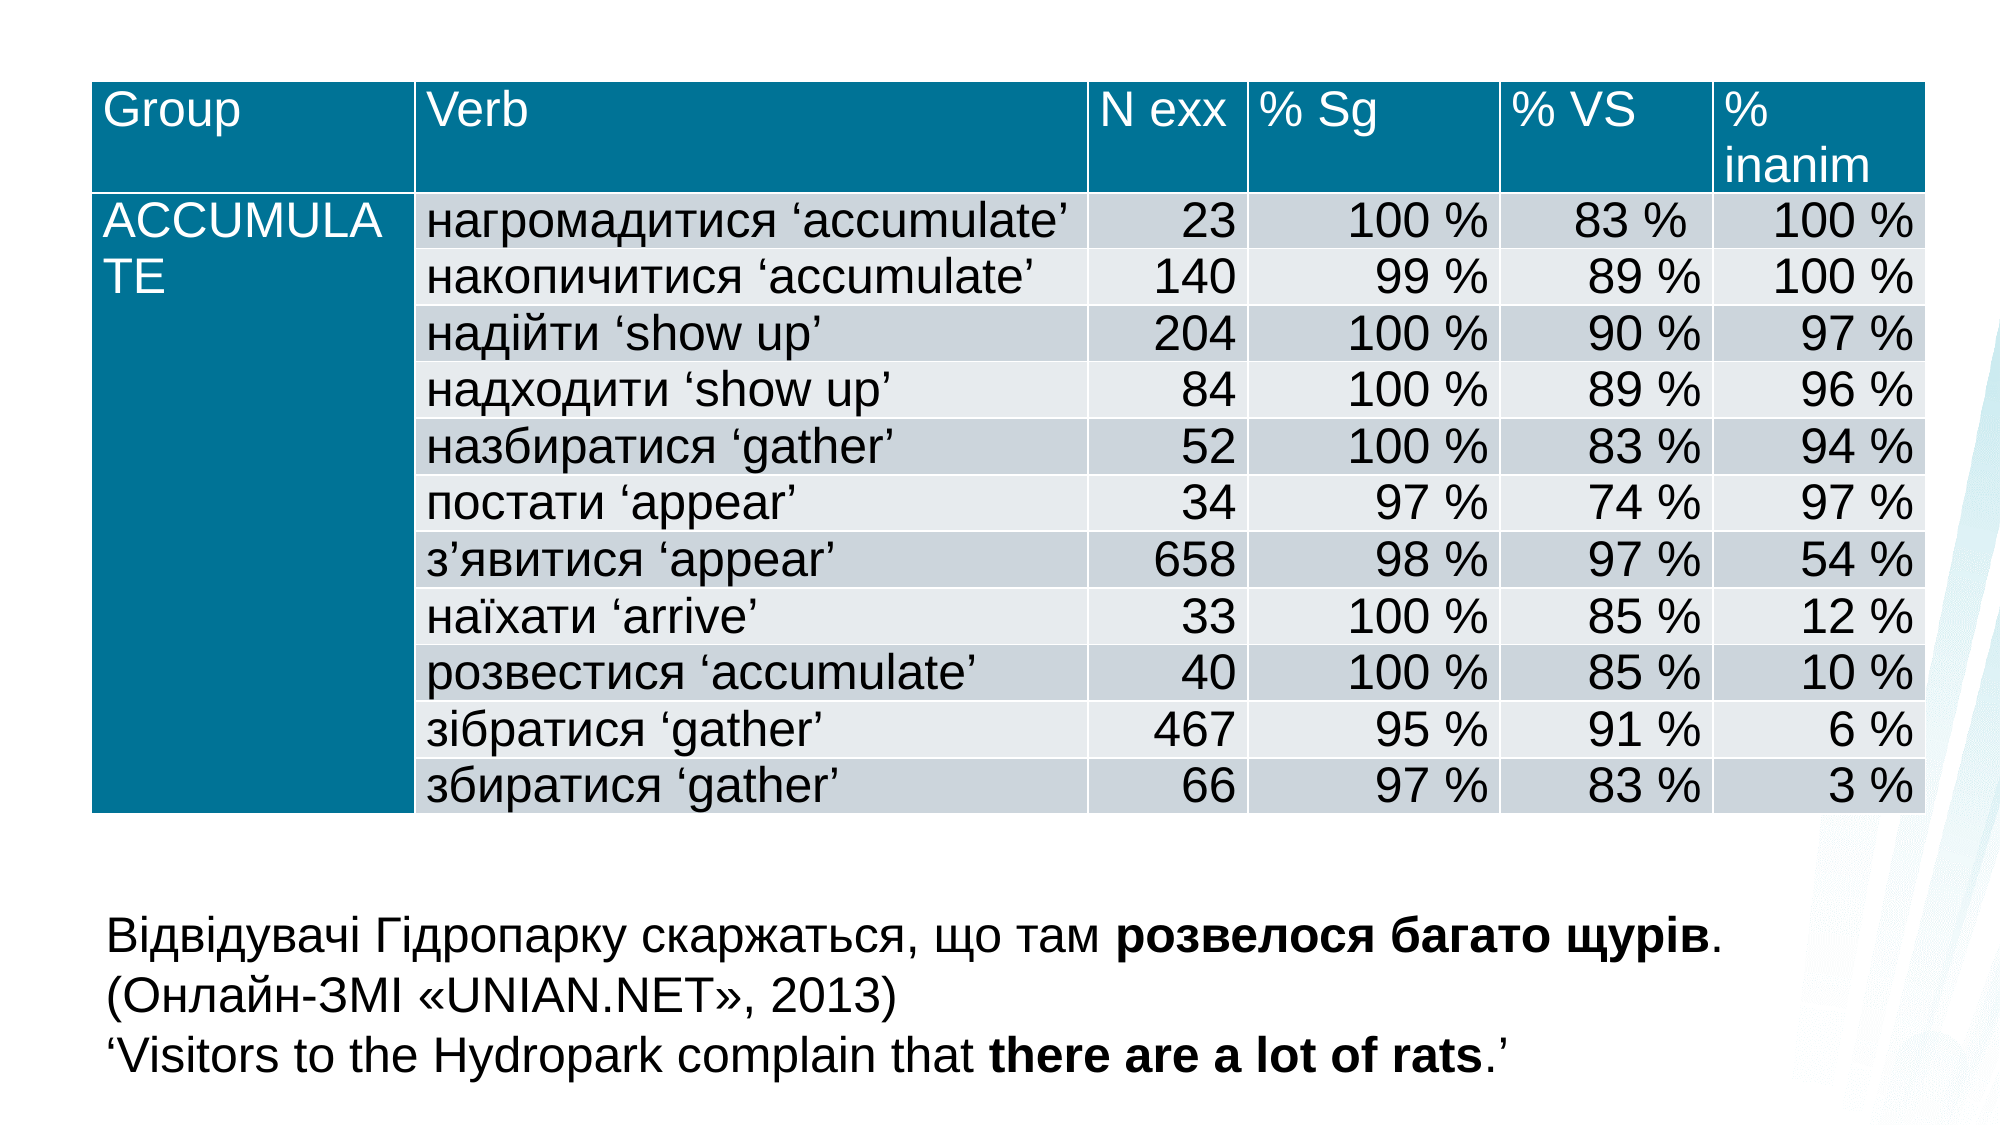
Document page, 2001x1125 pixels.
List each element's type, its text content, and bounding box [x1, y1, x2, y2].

table_header Group [92, 82, 414, 192]
table_cell 100 % [1249, 362, 1499, 417]
table_cell 12 % [1714, 589, 1925, 644]
table_cell 97 % [1249, 476, 1499, 530]
table_header % inanim [1714, 82, 1925, 192]
table_cell 66 [1089, 759, 1247, 813]
table_cell 3 % [1714, 759, 1925, 813]
table_cell 91 % [1501, 702, 1712, 757]
table_cell 23 [1089, 194, 1247, 248]
table_cell 100 % [1714, 249, 1925, 304]
table_cell 89 % [1501, 362, 1712, 417]
table_cell постати ‘appear’ [416, 476, 1087, 530]
table_cell 100 % [1249, 645, 1499, 700]
table_header N exx [1089, 82, 1247, 192]
table_header % VS [1501, 82, 1712, 192]
table_cell 52 [1089, 419, 1247, 474]
table_cell 100 % [1714, 194, 1925, 248]
table_cell 98 % [1249, 532, 1499, 587]
table_cell 74 % [1501, 476, 1712, 530]
table_cell 6 % [1714, 702, 1925, 757]
table_cell 85 % [1501, 645, 1712, 700]
table_header % Sg [1249, 82, 1499, 192]
table_cell з’явитися ‘appear’ [416, 532, 1087, 587]
table_cell зібратися ‘gather’ [416, 702, 1087, 757]
table_cell 54 % [1714, 532, 1925, 587]
table_cell 85 % [1501, 589, 1712, 644]
table_cell 97 % [1501, 532, 1712, 587]
table_cell 658 [1089, 532, 1247, 587]
table_cell accumulate [92, 194, 414, 813]
table_cell 100 % [1249, 589, 1499, 644]
table_cell 467 [1089, 702, 1247, 757]
table_cell 204 [1089, 306, 1247, 361]
table_cell 89 % [1501, 249, 1712, 304]
table_cell наїхати ‘arrive’ [416, 589, 1087, 644]
table_cell 83 % [1501, 194, 1712, 248]
table_header Verb [416, 82, 1087, 192]
table_cell 94 % [1714, 419, 1925, 474]
table_cell 97 % [1714, 306, 1925, 361]
table_cell 34 [1089, 476, 1247, 530]
table_cell 40 [1089, 645, 1247, 700]
table_cell 100 % [1249, 306, 1499, 361]
table_cell збиратися ‘gather’ [416, 759, 1087, 813]
table_cell розвестися ‘accumulate’ [416, 645, 1087, 700]
table_cell 10 % [1714, 645, 1925, 700]
table_cell 95 % [1249, 702, 1499, 757]
table_cell 97 % [1714, 476, 1925, 530]
table_cell 83 % [1501, 419, 1712, 474]
text_box Відвідувачі Гідропарку скаржаться, що там розвелося багато щурів. (Онлайн-ЗМІ «UNIAN.NET», 2013) ‘Visitors to the Hydropark complain that there are a lot of rats.’ [90, 895, 1936, 1090]
table_cell надійти ‘show up’ [416, 306, 1087, 361]
table_cell 84 [1089, 362, 1247, 417]
table_cell накопичитися ‘accumulate’ [416, 249, 1087, 304]
picture [0, 0, 2000, 1125]
table_cell 99 % [1249, 249, 1499, 304]
table_cell 97 % [1249, 759, 1499, 813]
table_cell надходити ‘show up’ [416, 362, 1087, 417]
table_cell 100 % [1249, 194, 1499, 248]
table_cell нагромадитися ‘accumulate’ [416, 194, 1087, 248]
table_cell 33 [1089, 589, 1247, 644]
table_cell 140 [1089, 249, 1247, 304]
table_cell 96 % [1714, 362, 1925, 417]
table_cell назбиратися ‘gather’ [416, 419, 1087, 474]
table_cell 90 % [1501, 306, 1712, 361]
table_cell 83 % [1501, 759, 1712, 813]
table_cell 100 % [1249, 419, 1499, 474]
